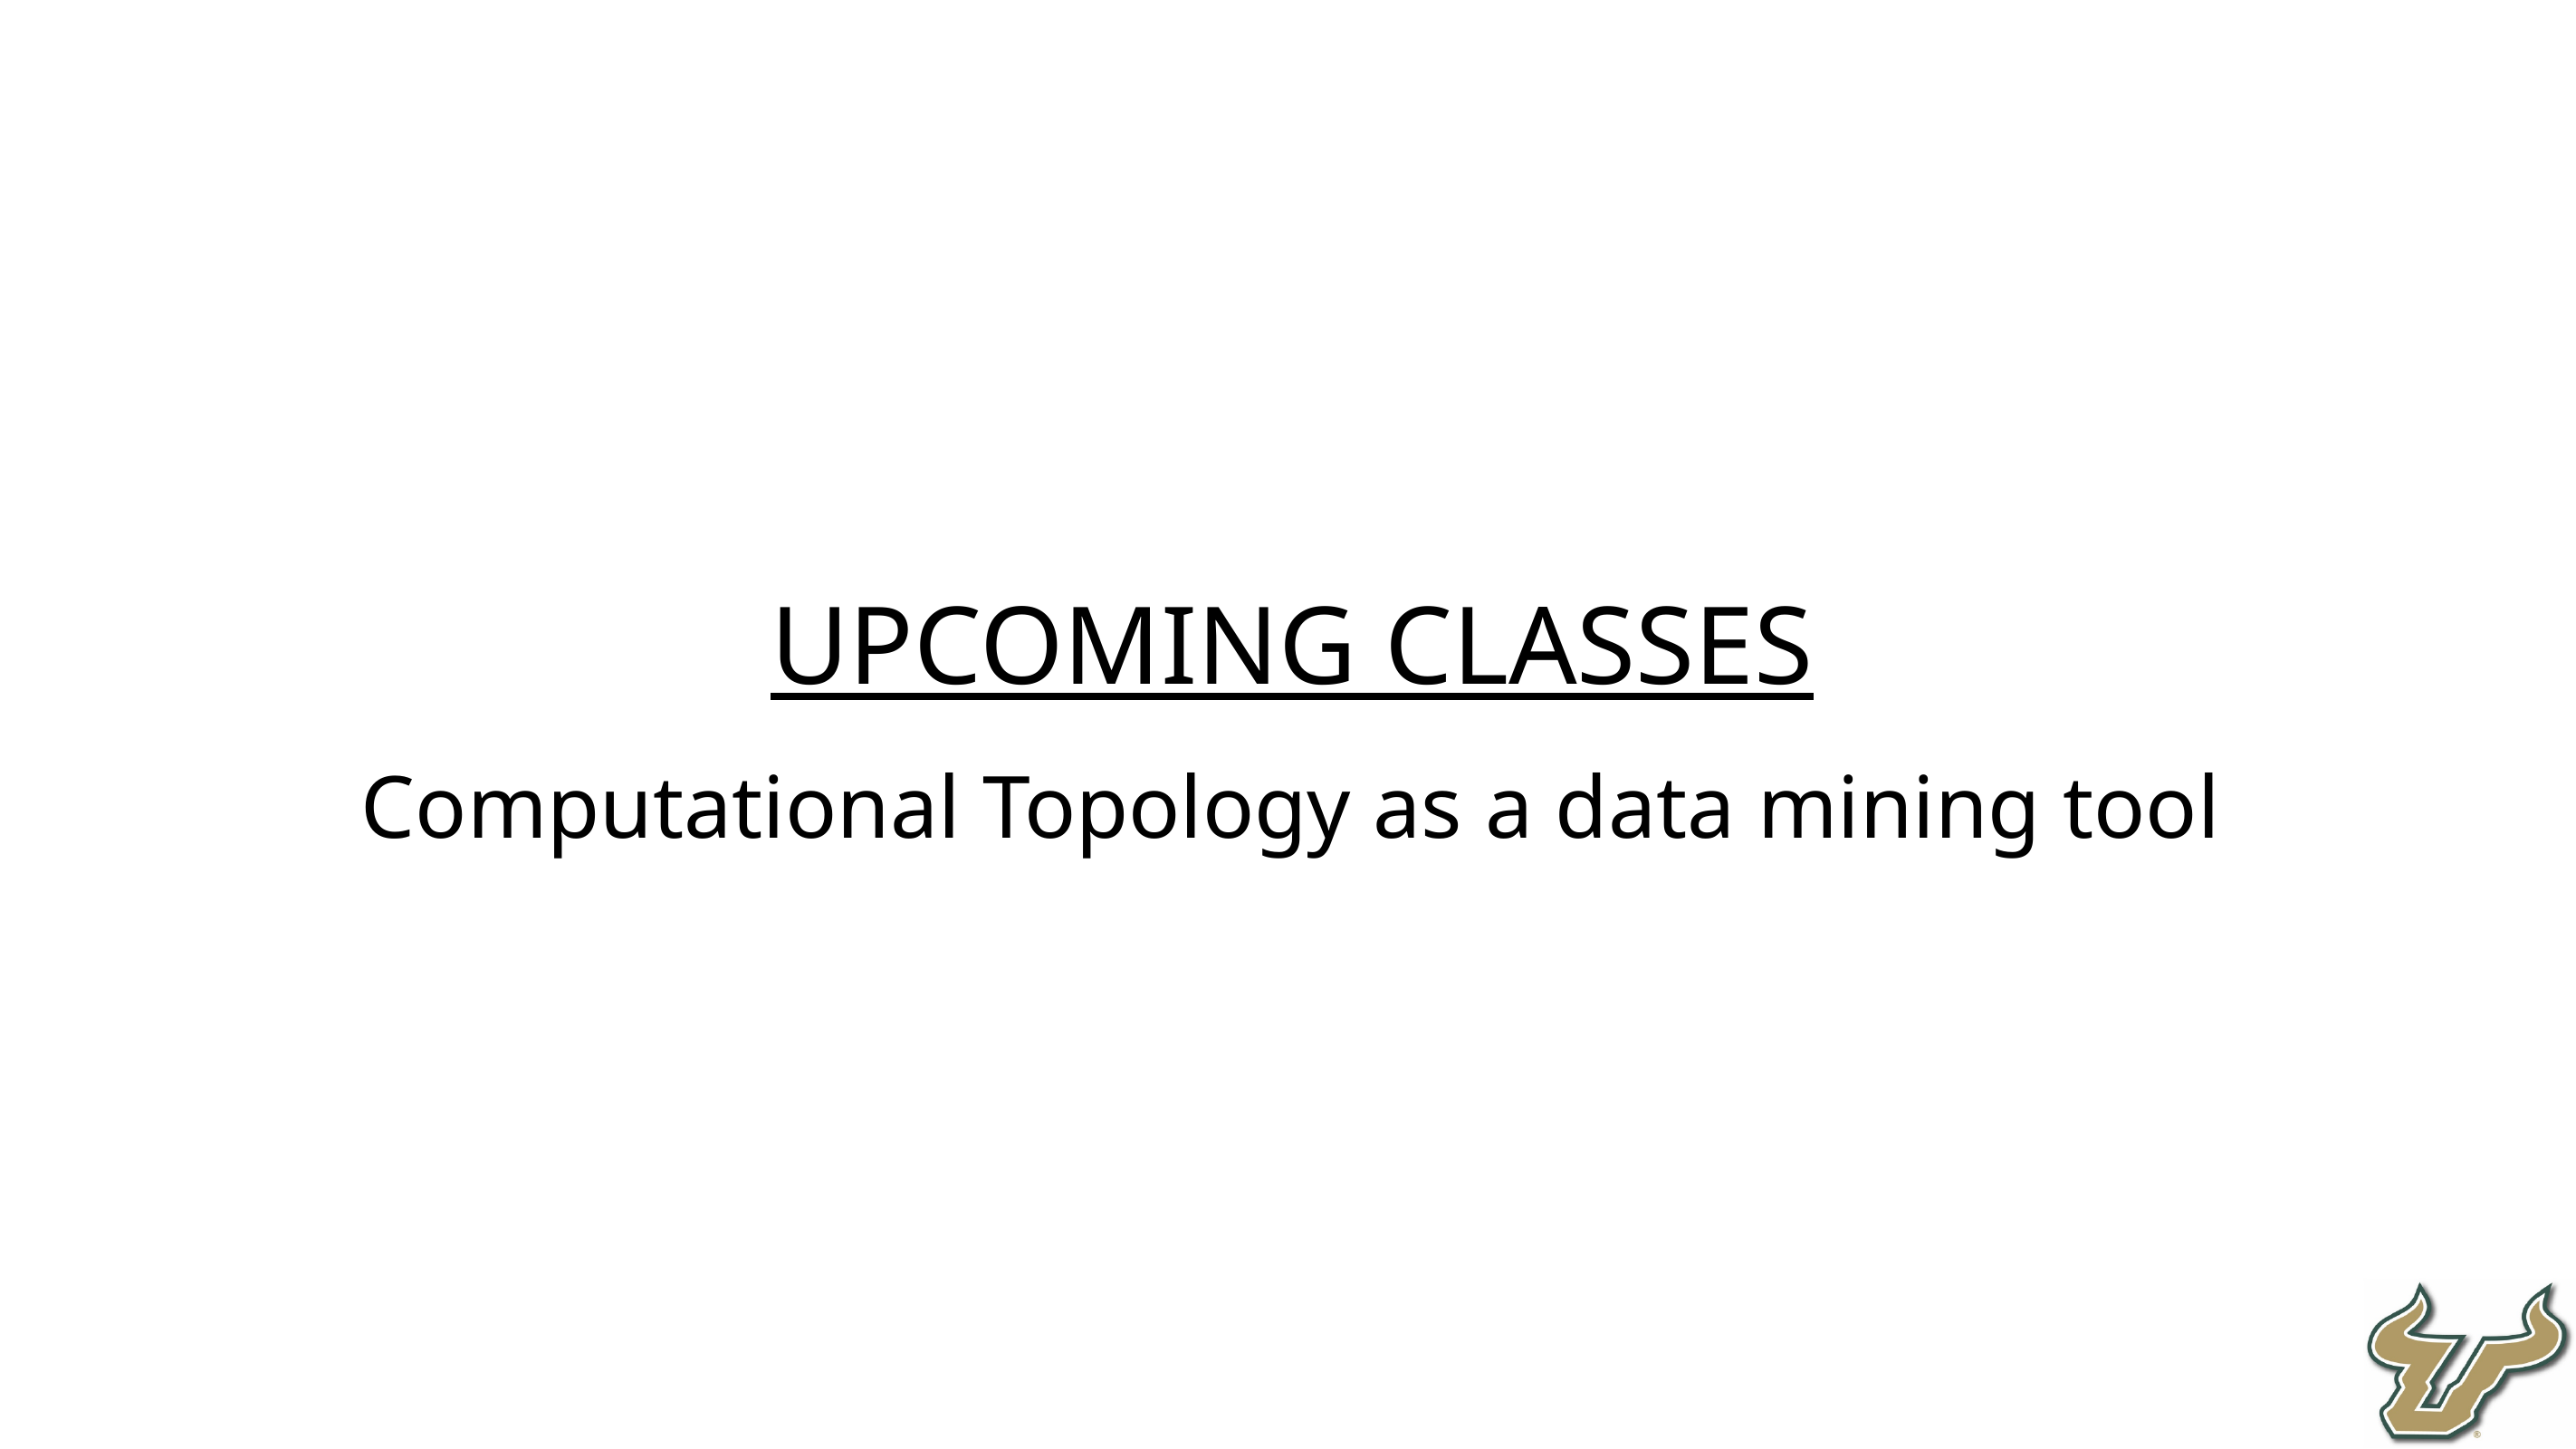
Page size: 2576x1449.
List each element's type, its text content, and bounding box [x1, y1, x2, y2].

list Upcoming Classes Computational Topology as a data mining tool [139, 175, 2437, 1274]
picture [2363, 1278, 2576, 1448]
